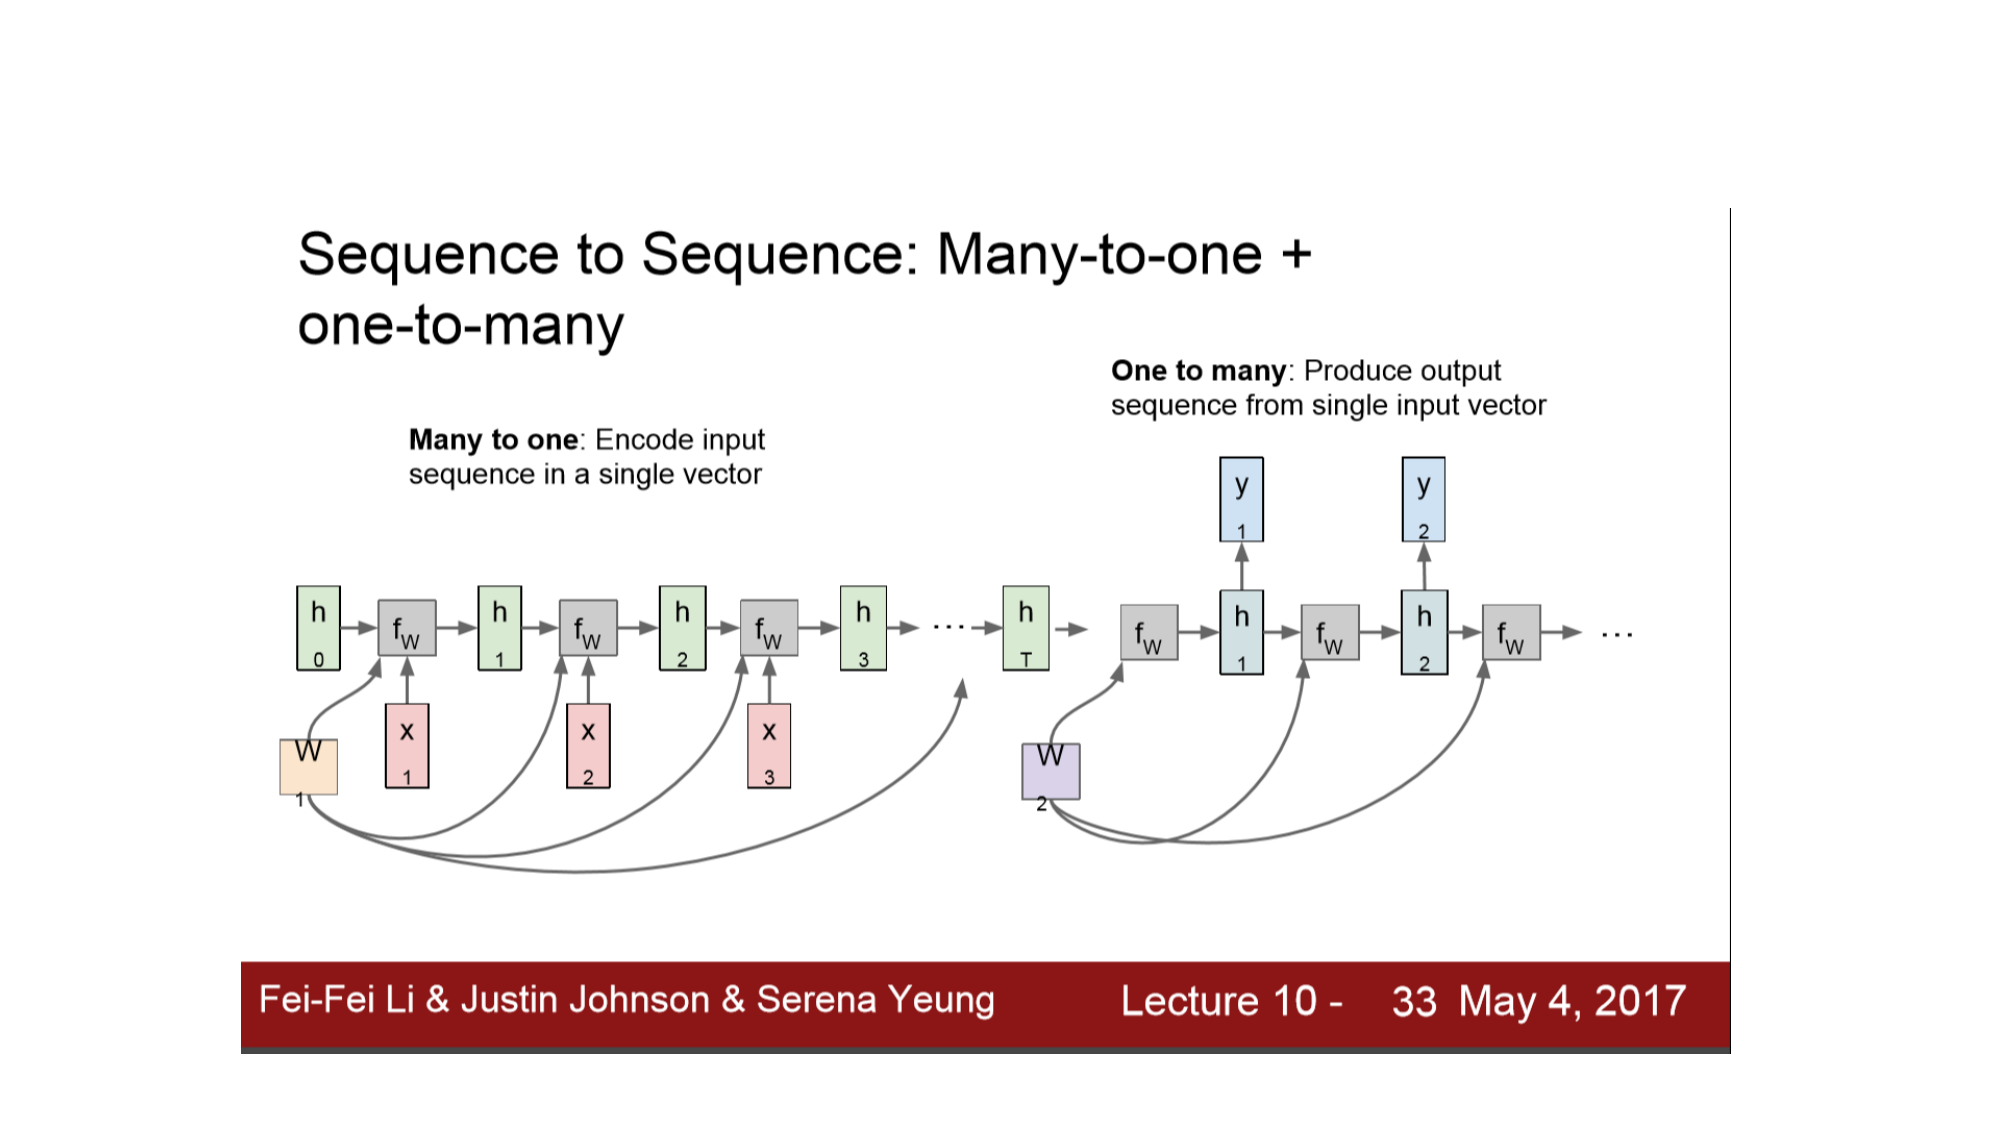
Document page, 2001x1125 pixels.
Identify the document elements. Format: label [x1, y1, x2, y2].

picture [240, 207, 1732, 1055]
